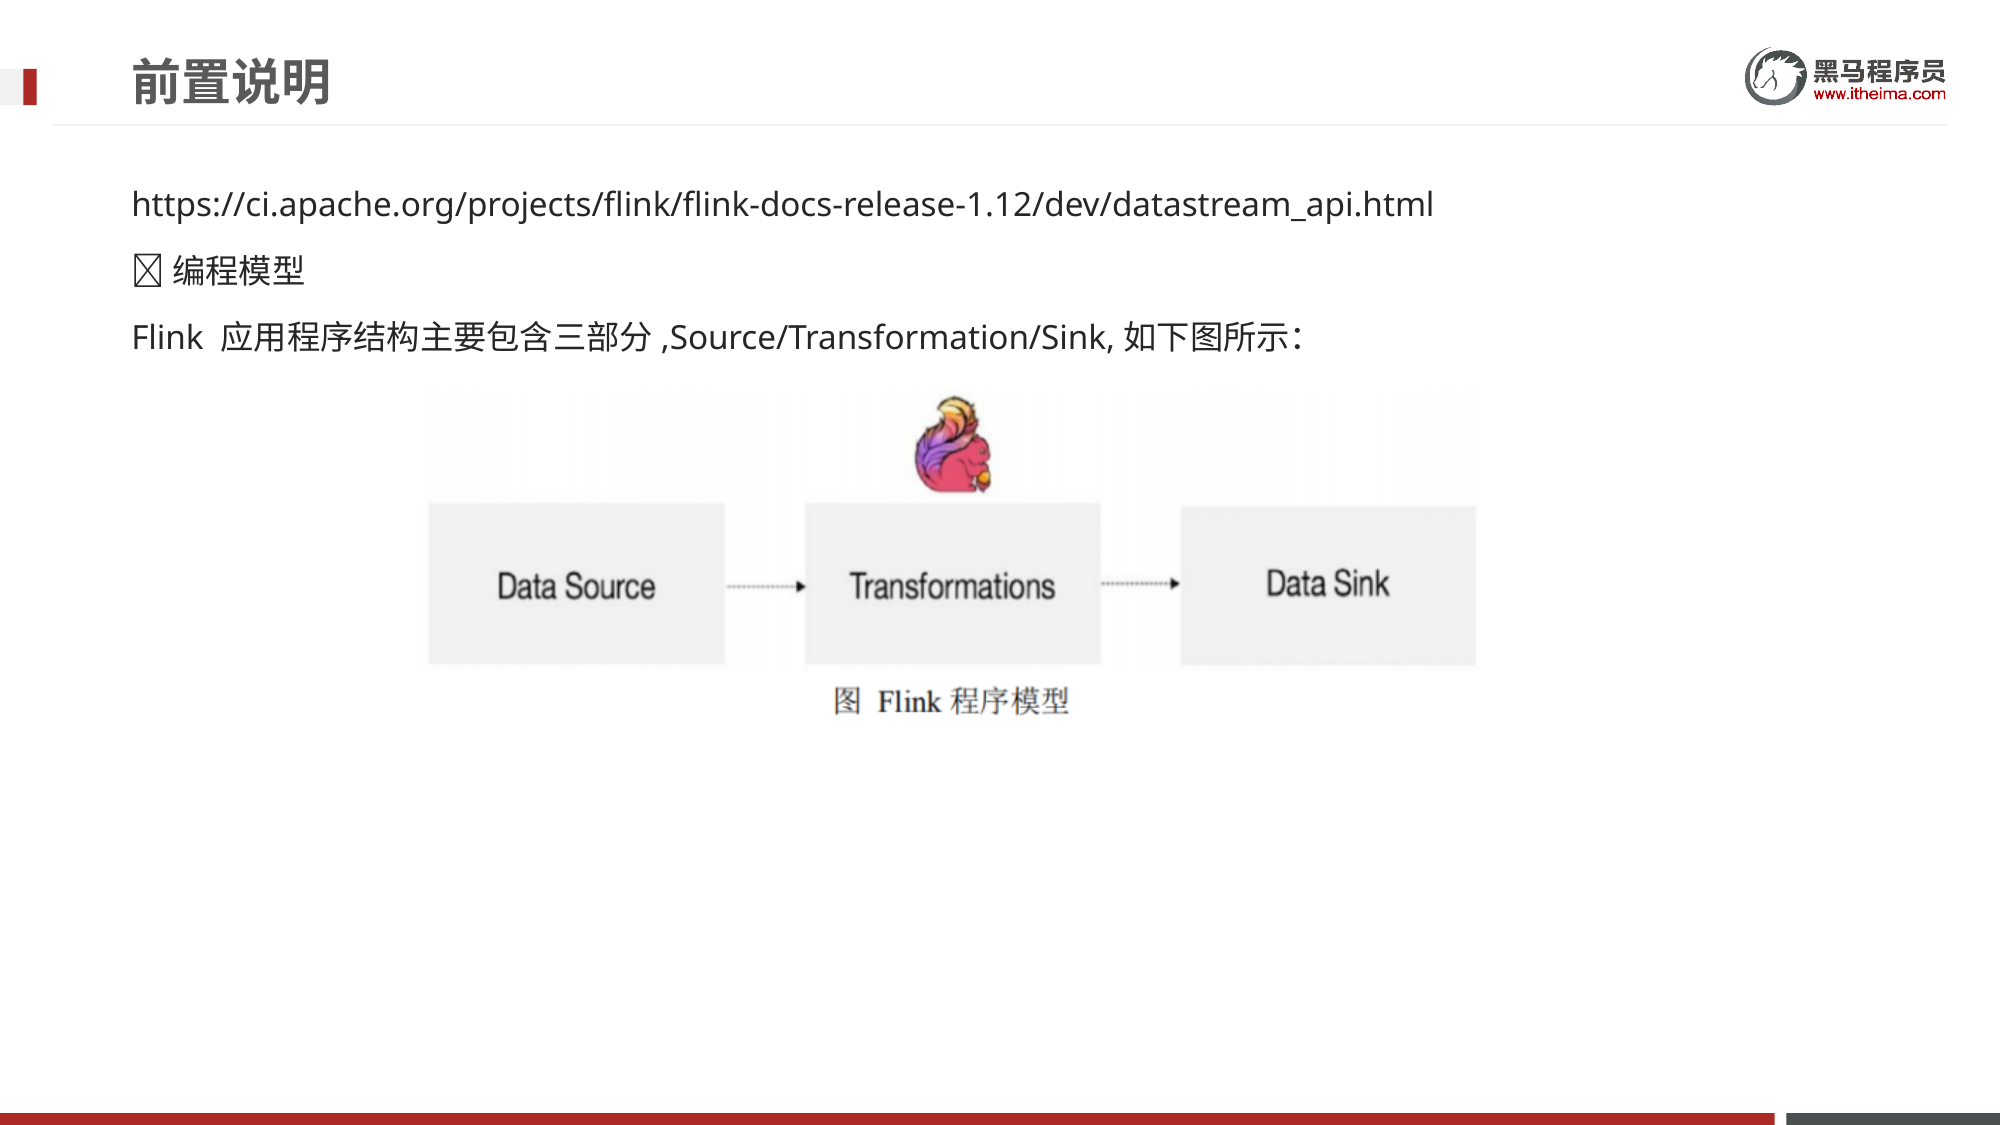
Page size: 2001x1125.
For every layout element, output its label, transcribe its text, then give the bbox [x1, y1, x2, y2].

list https://ci.apache.org/projects/flink/flink-docs-release-1.12/dev/datastream_api.html 编程模型 Flink 应用程序结构主要包含三部分,Source/Transformation/Sink,如下图所示： [116, 155, 1872, 377]
picture [1744, 46, 1946, 106]
picture [404, 390, 1584, 735]
title 前置说明 [116, 38, 1556, 124]
